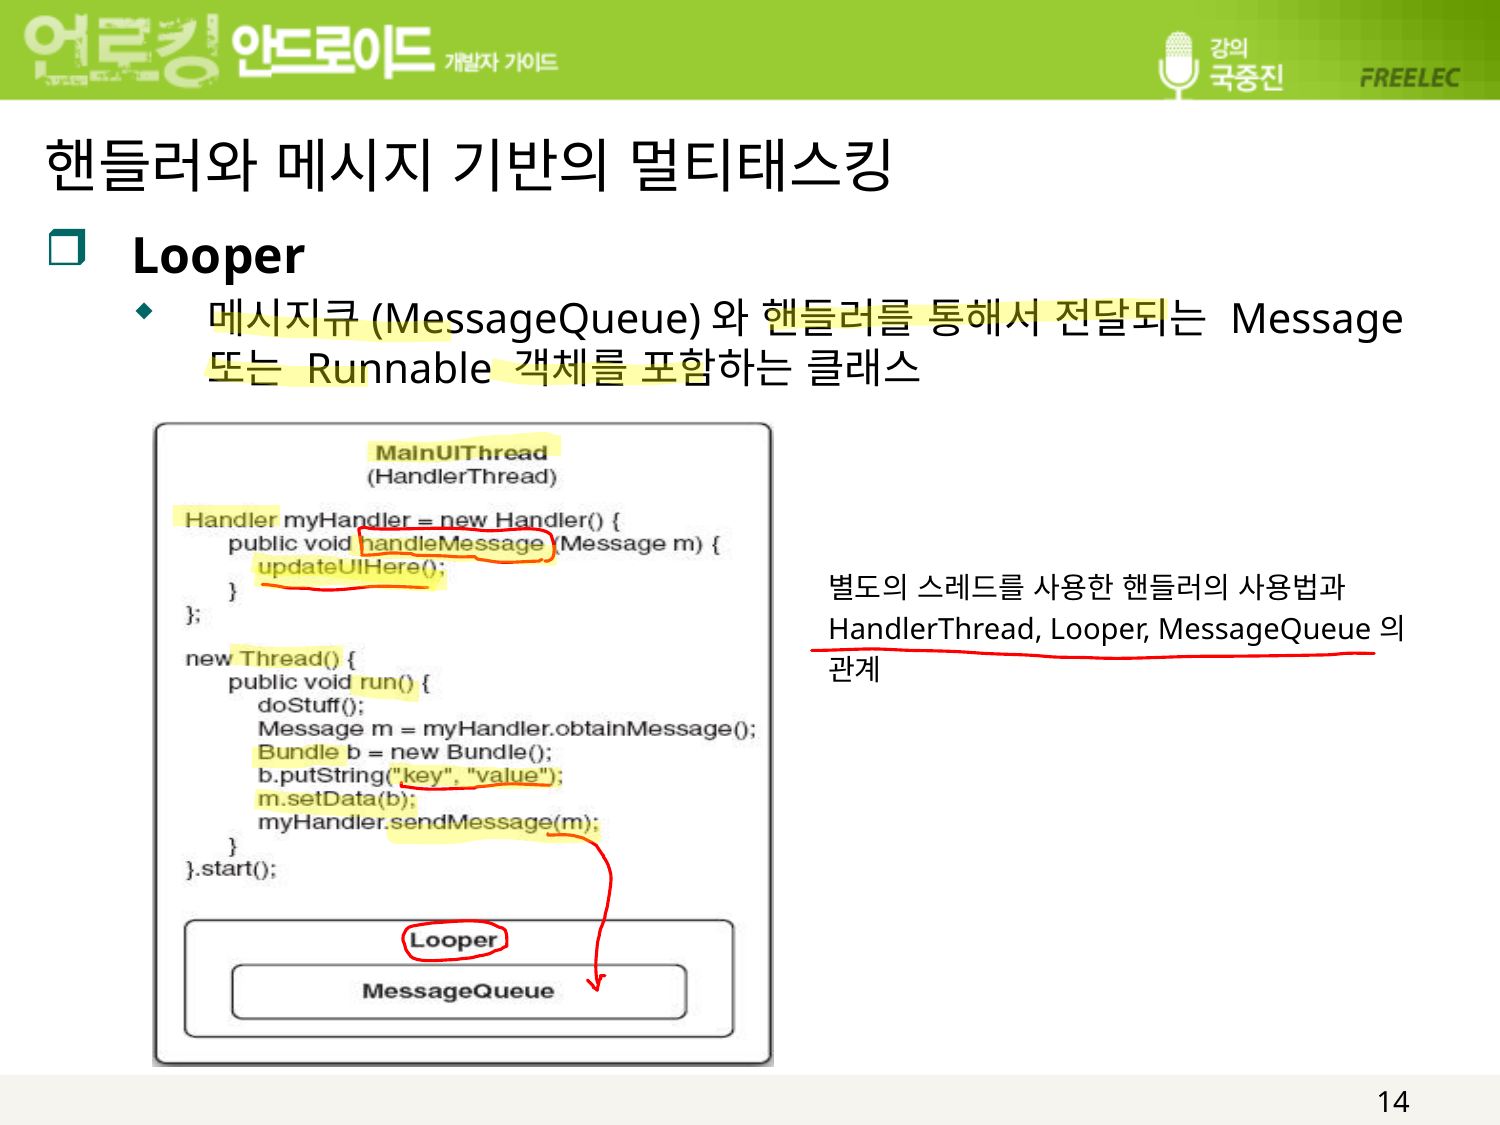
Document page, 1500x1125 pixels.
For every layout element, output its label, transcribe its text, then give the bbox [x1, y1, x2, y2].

list View 클래스 [768, 298, 1168, 331]
picture [0, 0, 1500, 1074]
list View 클래스 [203, 355, 368, 387]
text_box 별도의 스레드를 사용한 핸들러의 사용법과 HandlerThread, Looper, MessageQueue의 관계 [813, 562, 1430, 694]
list View 클래스 [213, 311, 452, 343]
list View 클래스 [488, 358, 704, 386]
list Looper 메시지큐(MessageQueue)와 핸들러를 통해서 전달되는 Message 또는 Runnable 객체를 포함하는 클래스 [29, 215, 1448, 1067]
title 핸들러와 메시지 기반의 멀티태스킹 [29, 128, 1460, 200]
slide_number 14 [1074, 1075, 1426, 1121]
